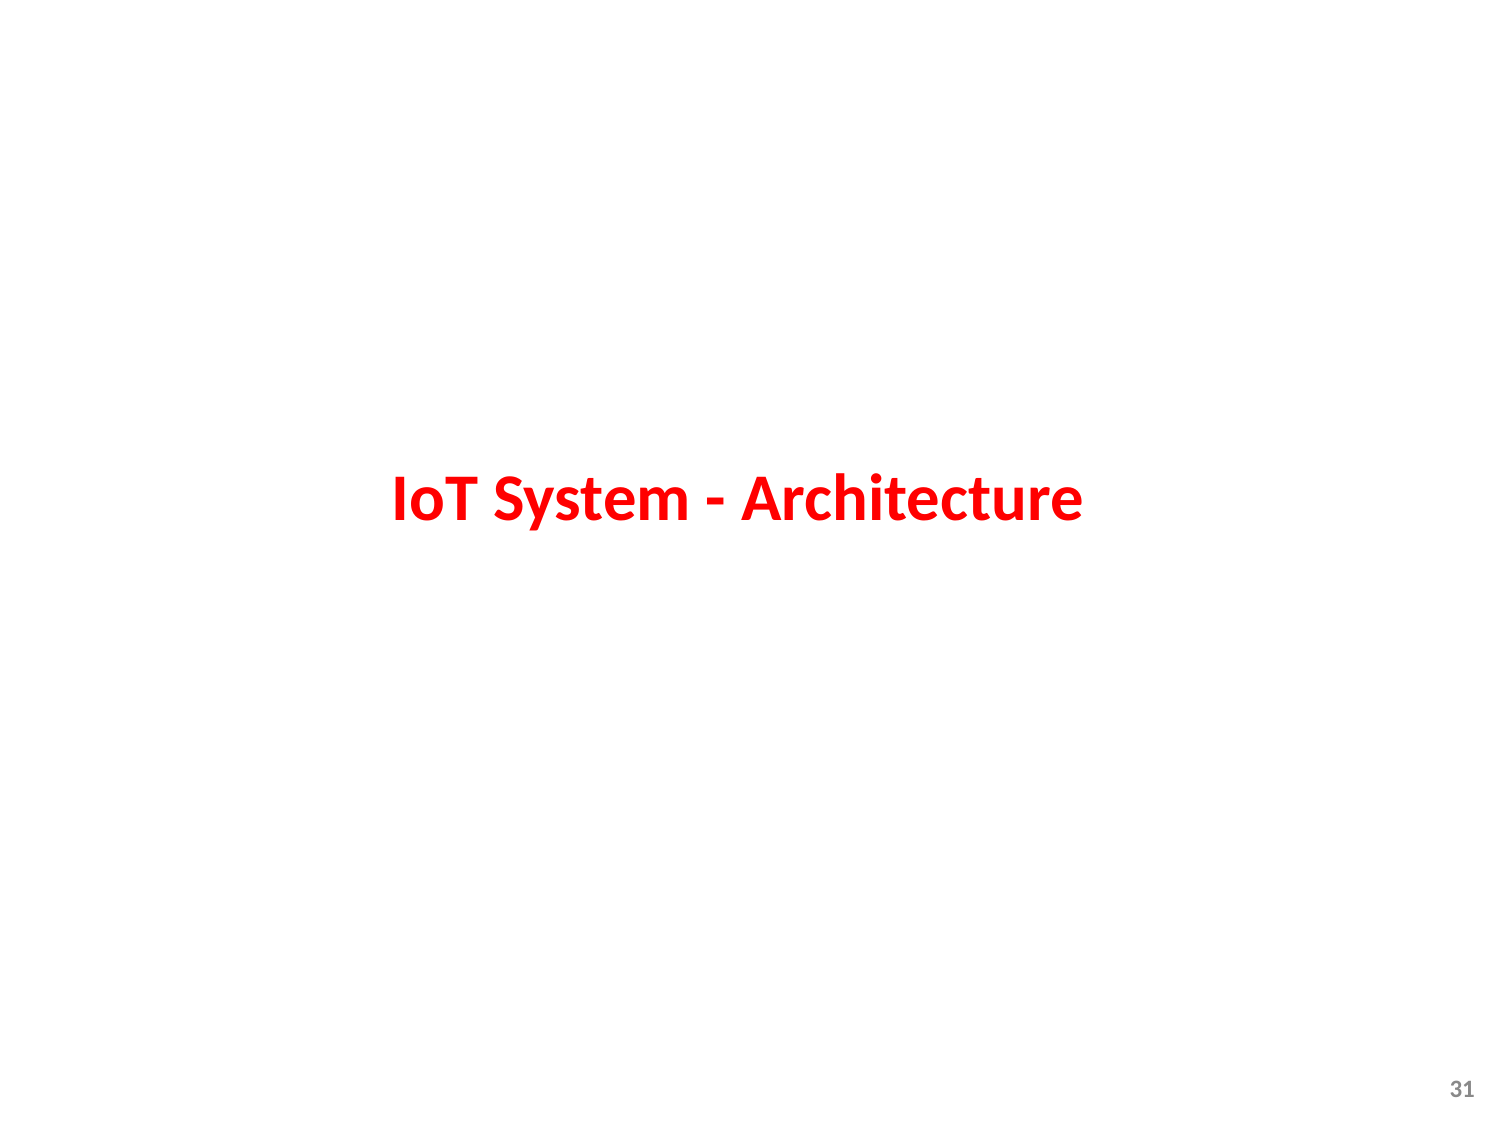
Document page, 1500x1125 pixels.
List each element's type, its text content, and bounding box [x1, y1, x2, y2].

title IoT System - Architecture [100, 373, 1376, 615]
